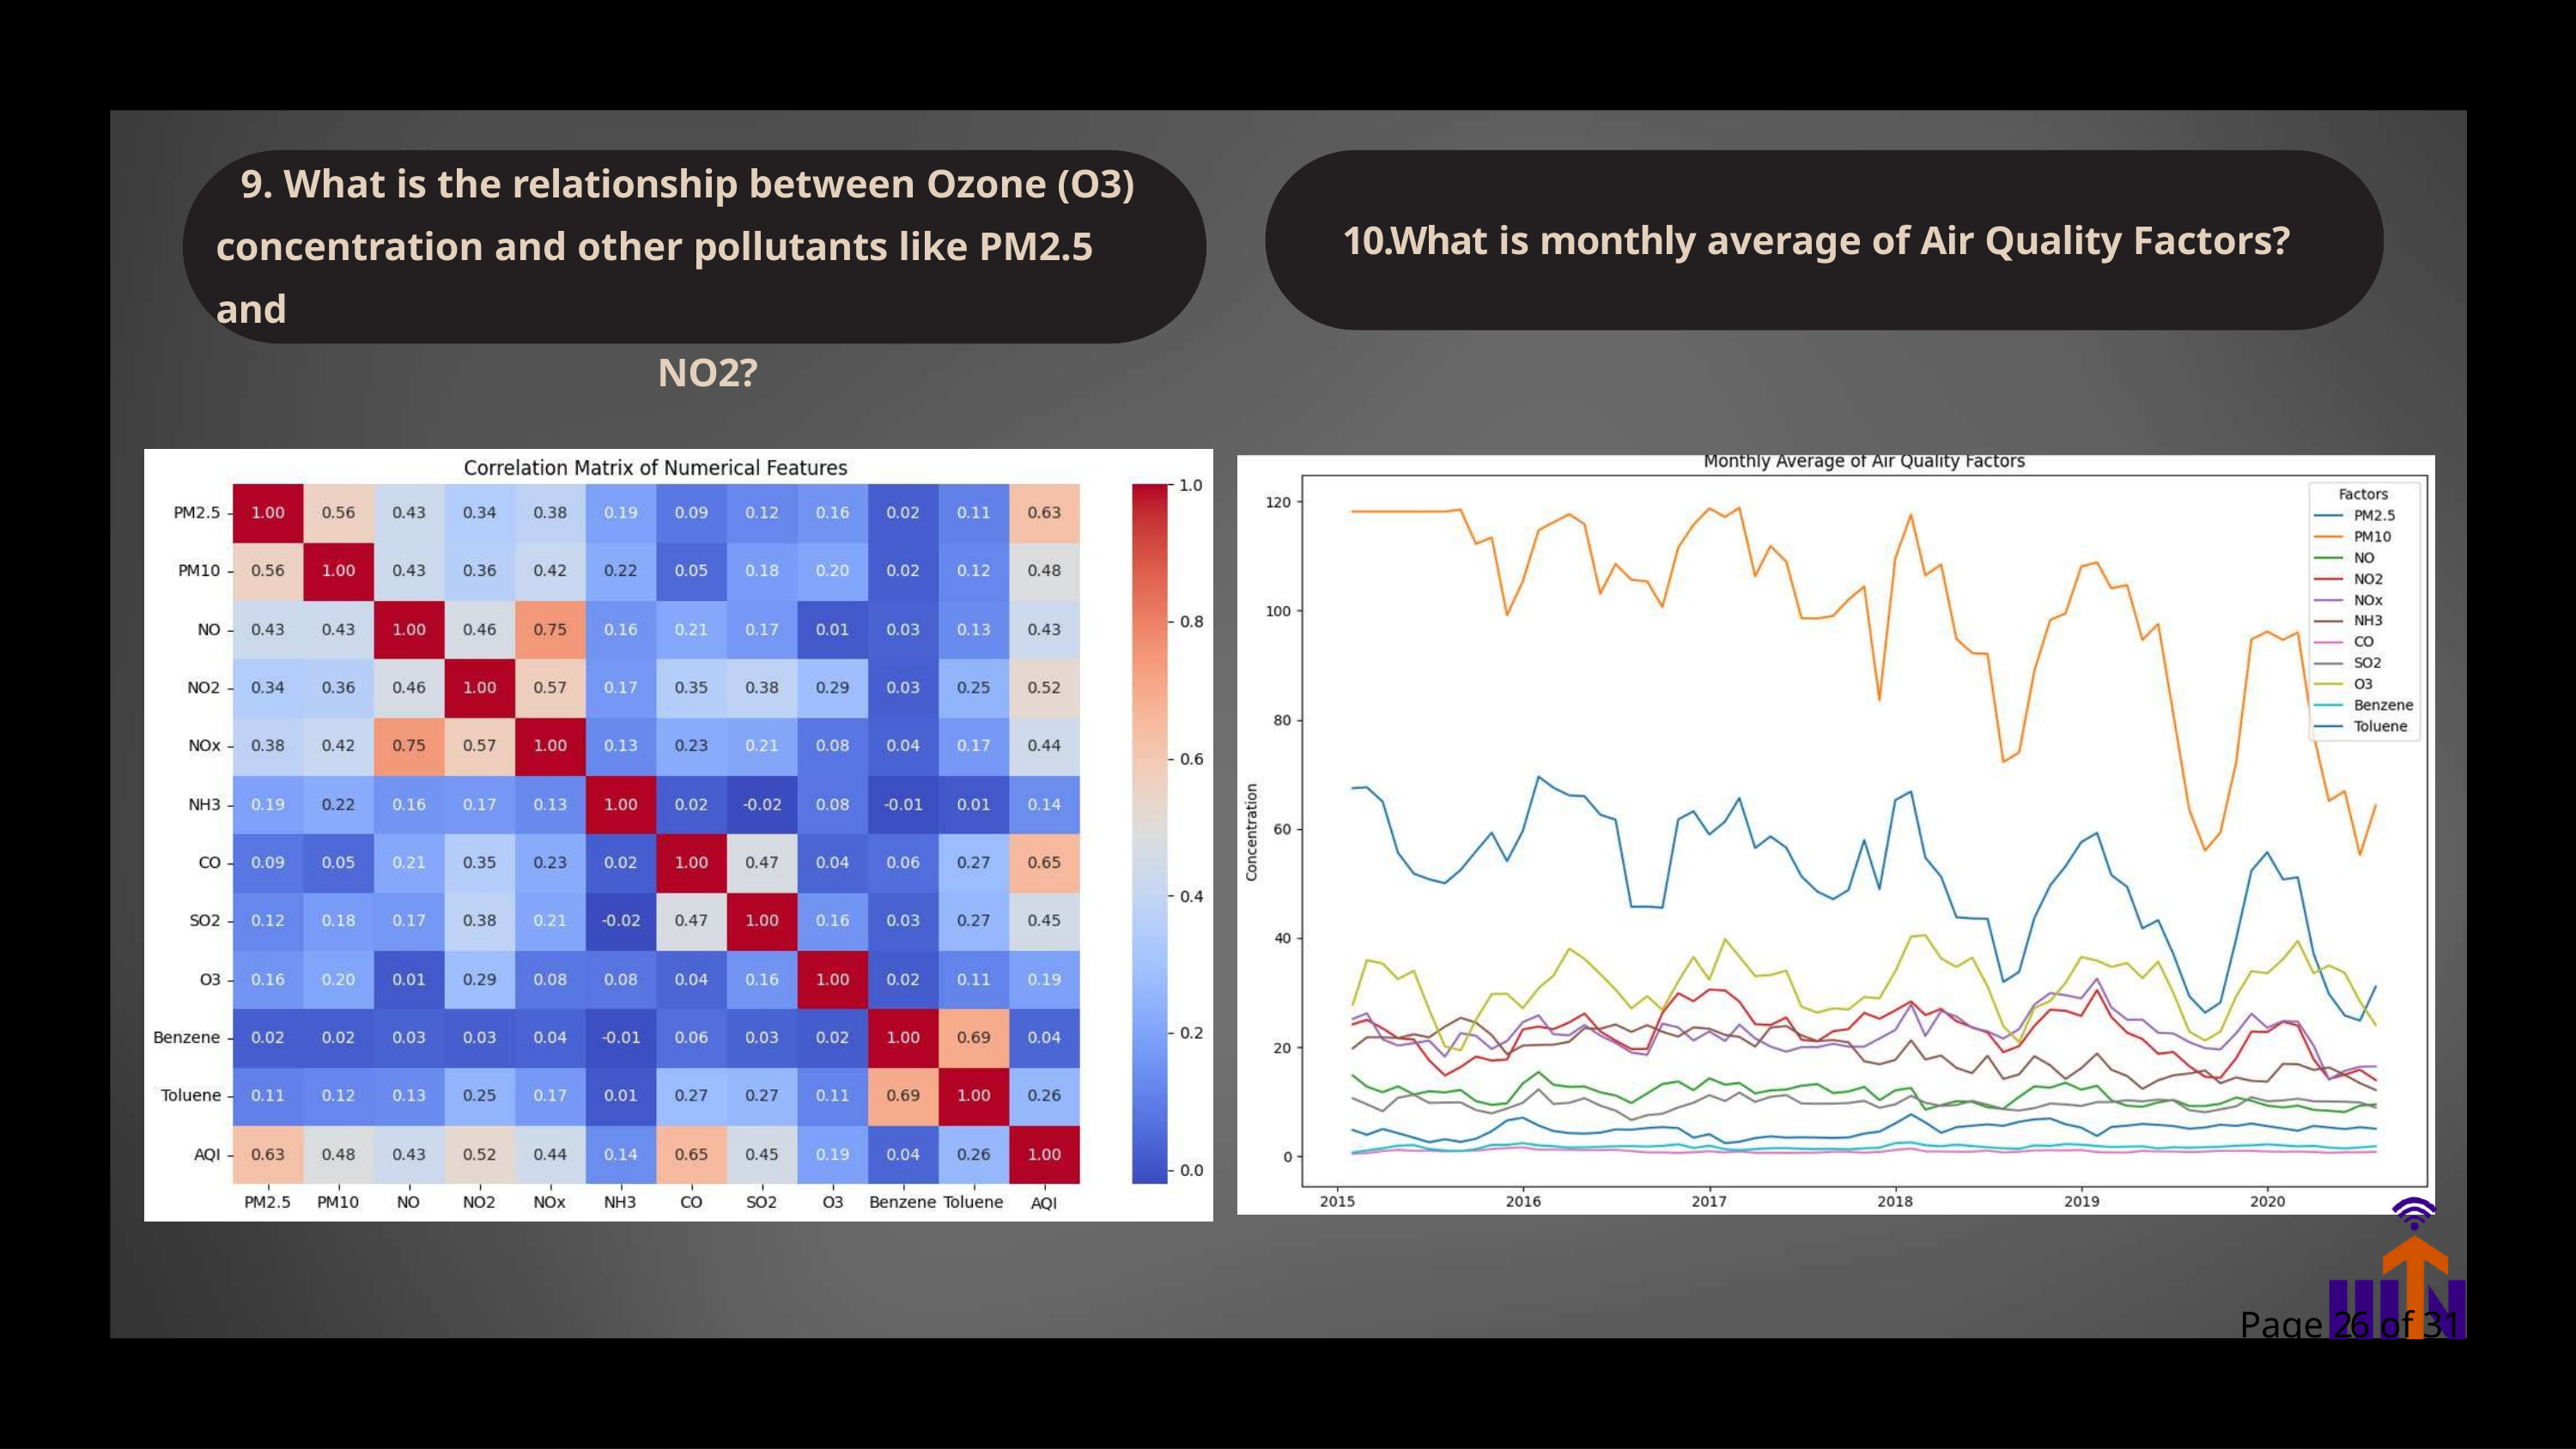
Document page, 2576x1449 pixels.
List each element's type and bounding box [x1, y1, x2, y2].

text_box [144, 448, 2467, 1341]
text_box [0, 0, 2576, 1449]
